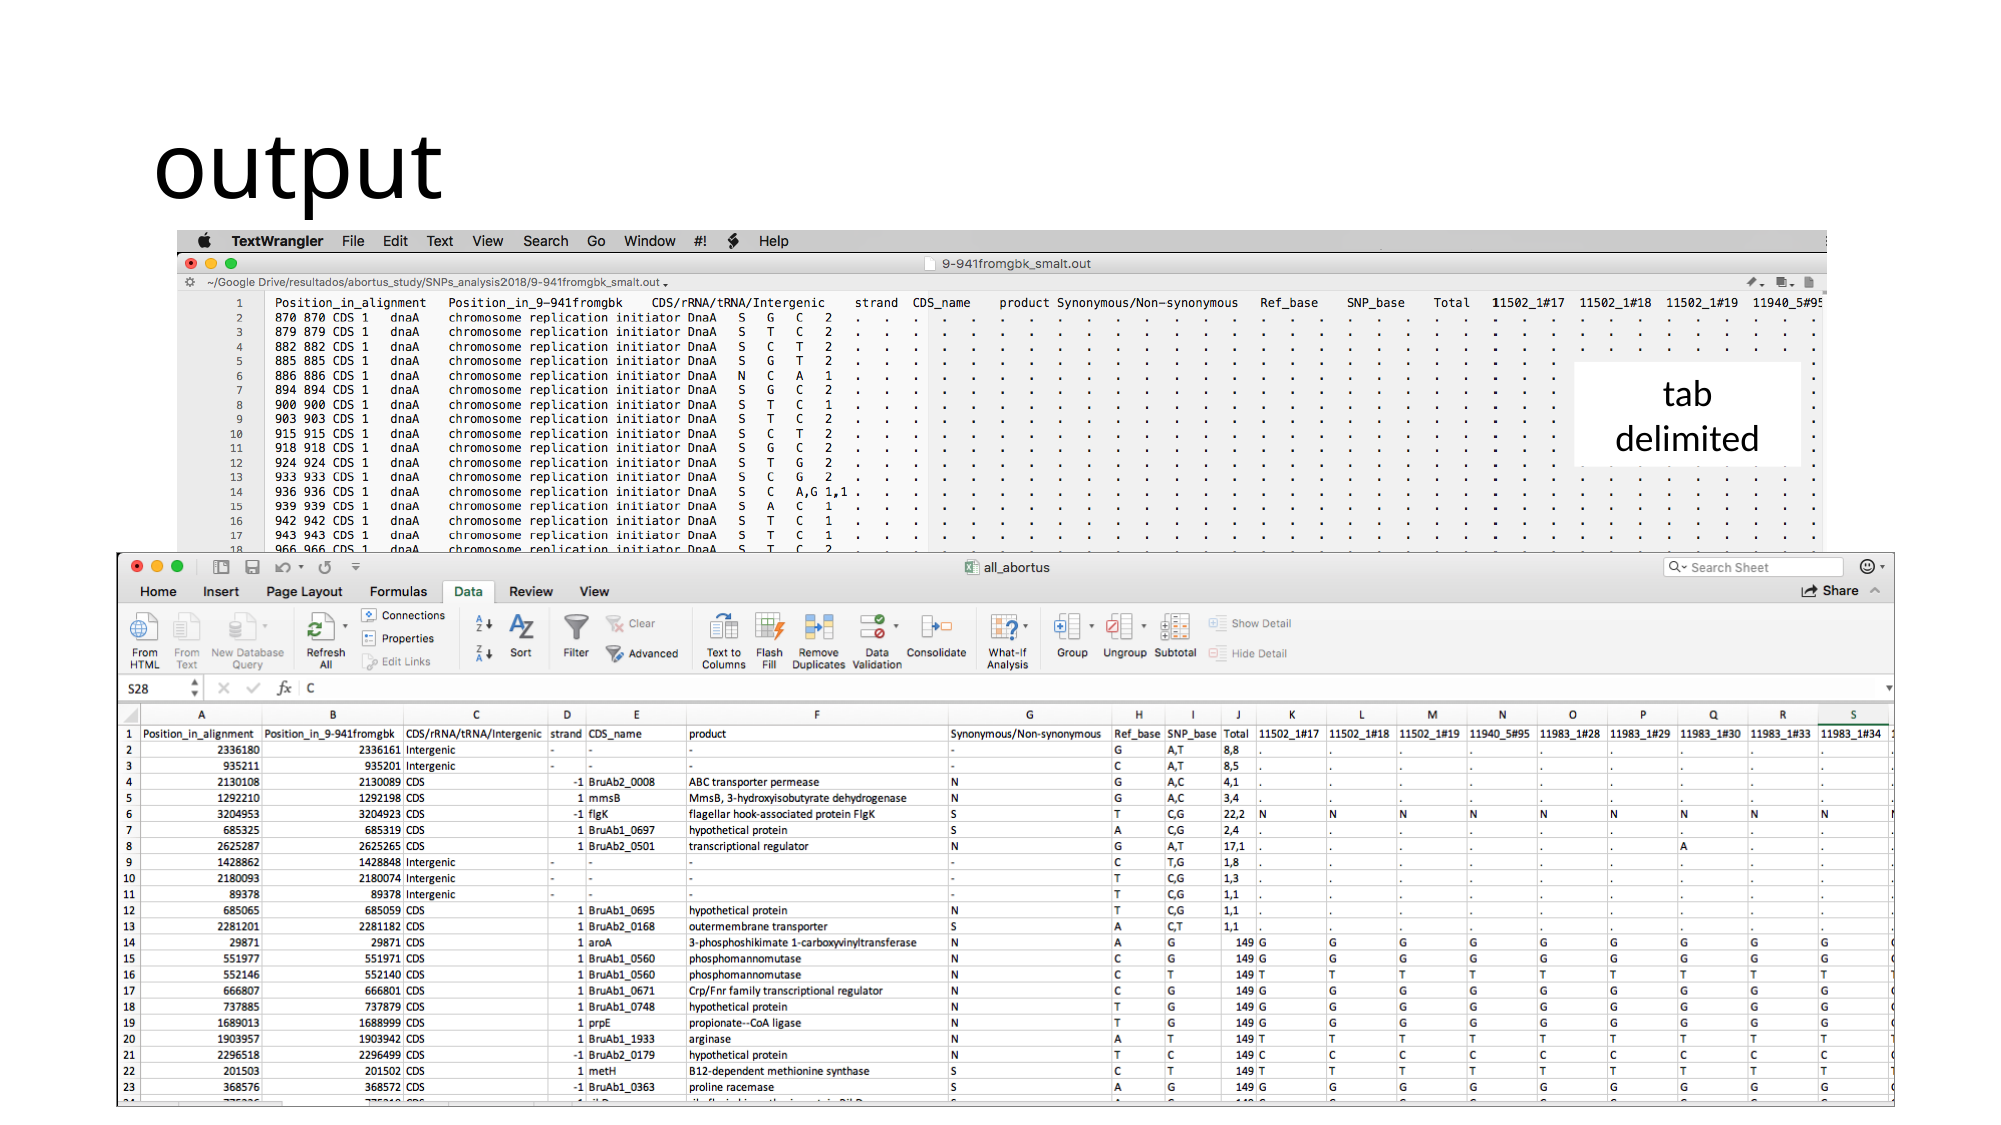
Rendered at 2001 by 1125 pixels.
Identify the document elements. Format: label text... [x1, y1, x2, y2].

picture [116, 552, 1894, 1107]
title output [137, 59, 1863, 278]
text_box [177, 230, 1827, 552]
